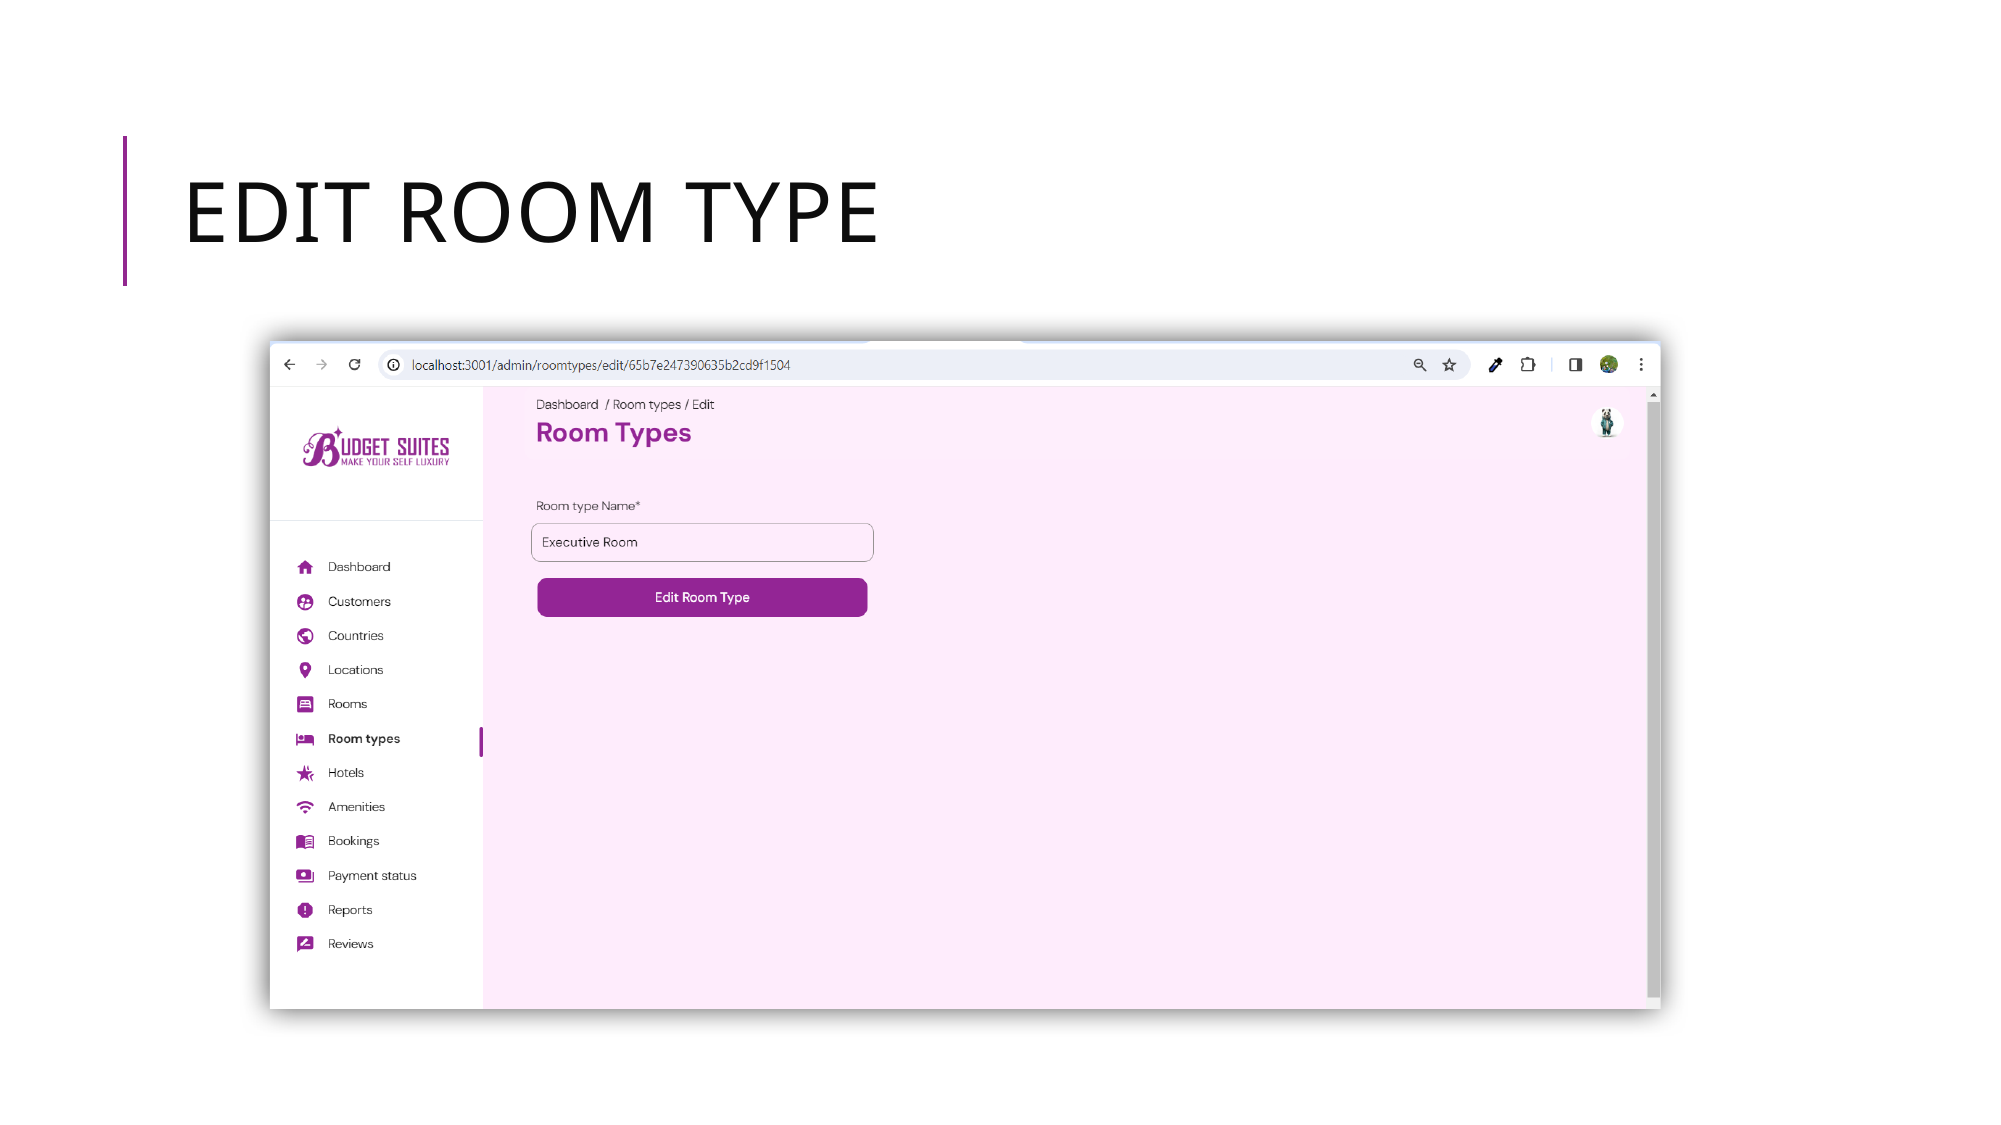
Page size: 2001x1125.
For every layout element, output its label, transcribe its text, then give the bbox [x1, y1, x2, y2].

picture [269, 341, 1661, 1009]
title edit Room type [168, 96, 1763, 342]
